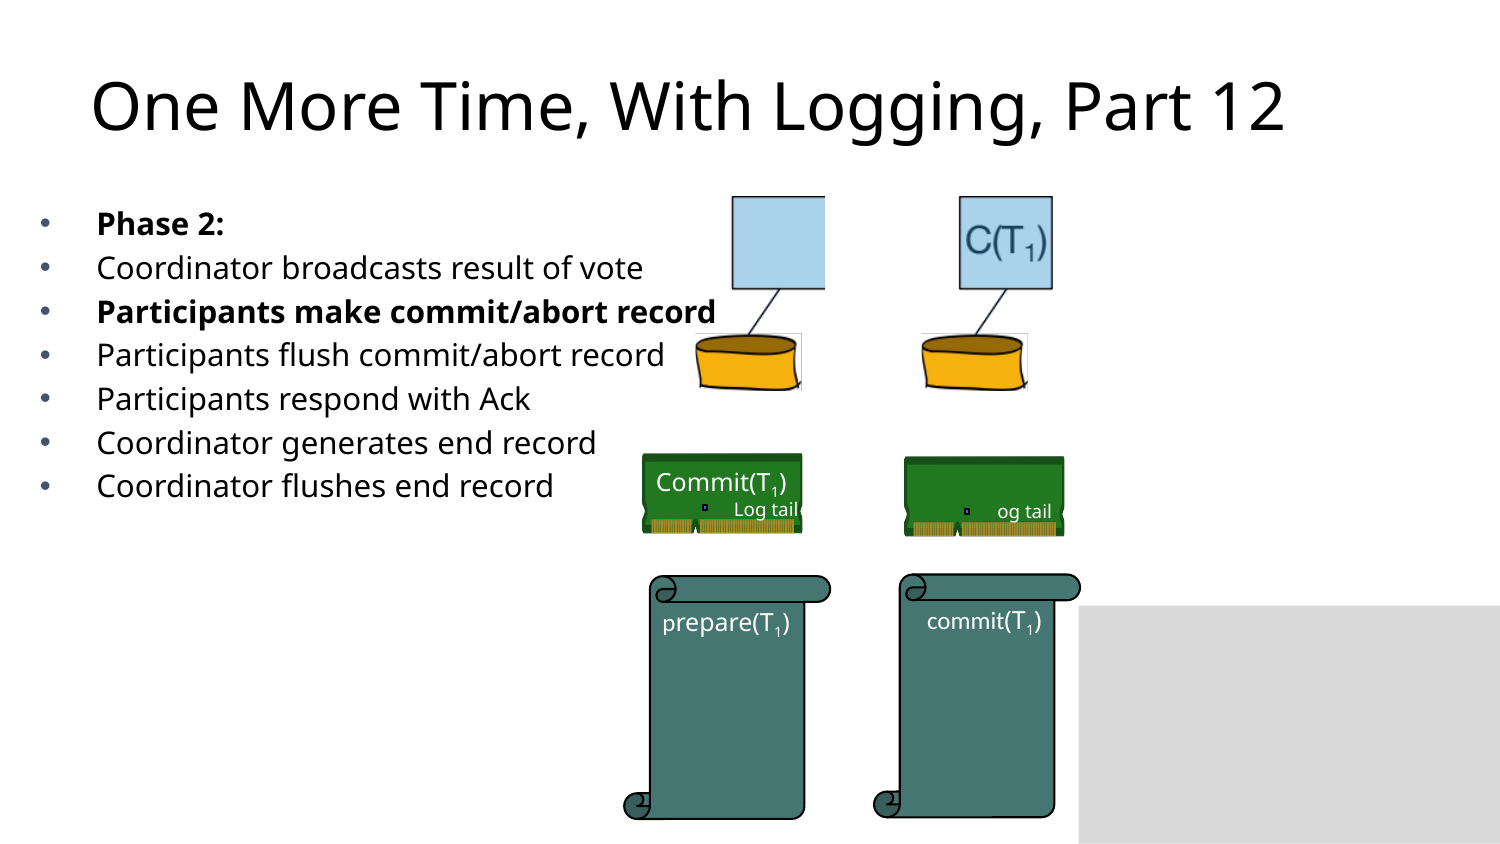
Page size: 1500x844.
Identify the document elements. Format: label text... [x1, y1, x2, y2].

list Phase 2: Coordinator broadcasts result of vote Participants make commit/abort record Participants flush commit/abort record Participants respond with Ack Coordinator generates end record Coordinator flushes end record [24, 196, 793, 754]
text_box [623, 575, 831, 820]
text_box Log tail [807, 490, 813, 528]
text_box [641, 451, 803, 534]
picture [921, 196, 1071, 391]
title One More Time, With Logging, Part 12 [75, 33, 1425, 175]
picture [694, 196, 826, 391]
text_box [874, 574, 1081, 818]
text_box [903, 455, 1066, 538]
text_box commit(T1) [912, 596, 1057, 646]
